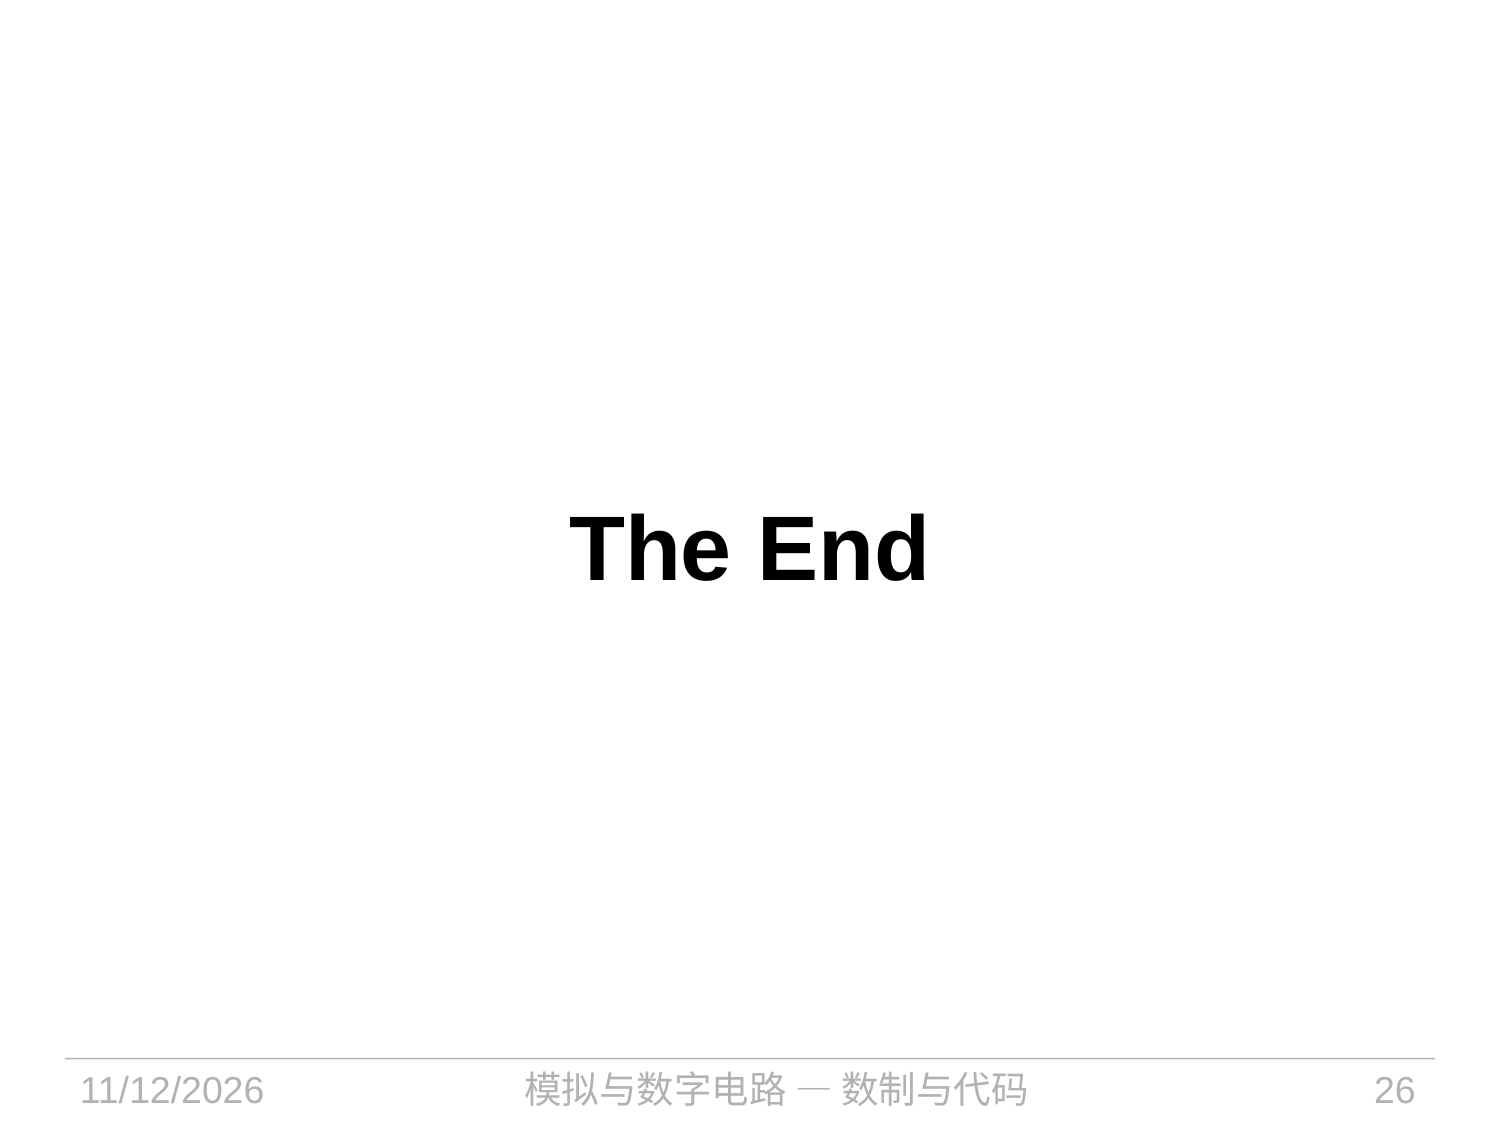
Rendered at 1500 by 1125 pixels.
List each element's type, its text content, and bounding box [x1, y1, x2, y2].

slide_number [64, 1058, 348, 1125]
slide_number 26 [1230, 1058, 1431, 1125]
title The End [75, 450, 1425, 638]
footer 模拟与数字电路 — 数制与代码 [373, 1058, 1179, 1125]
